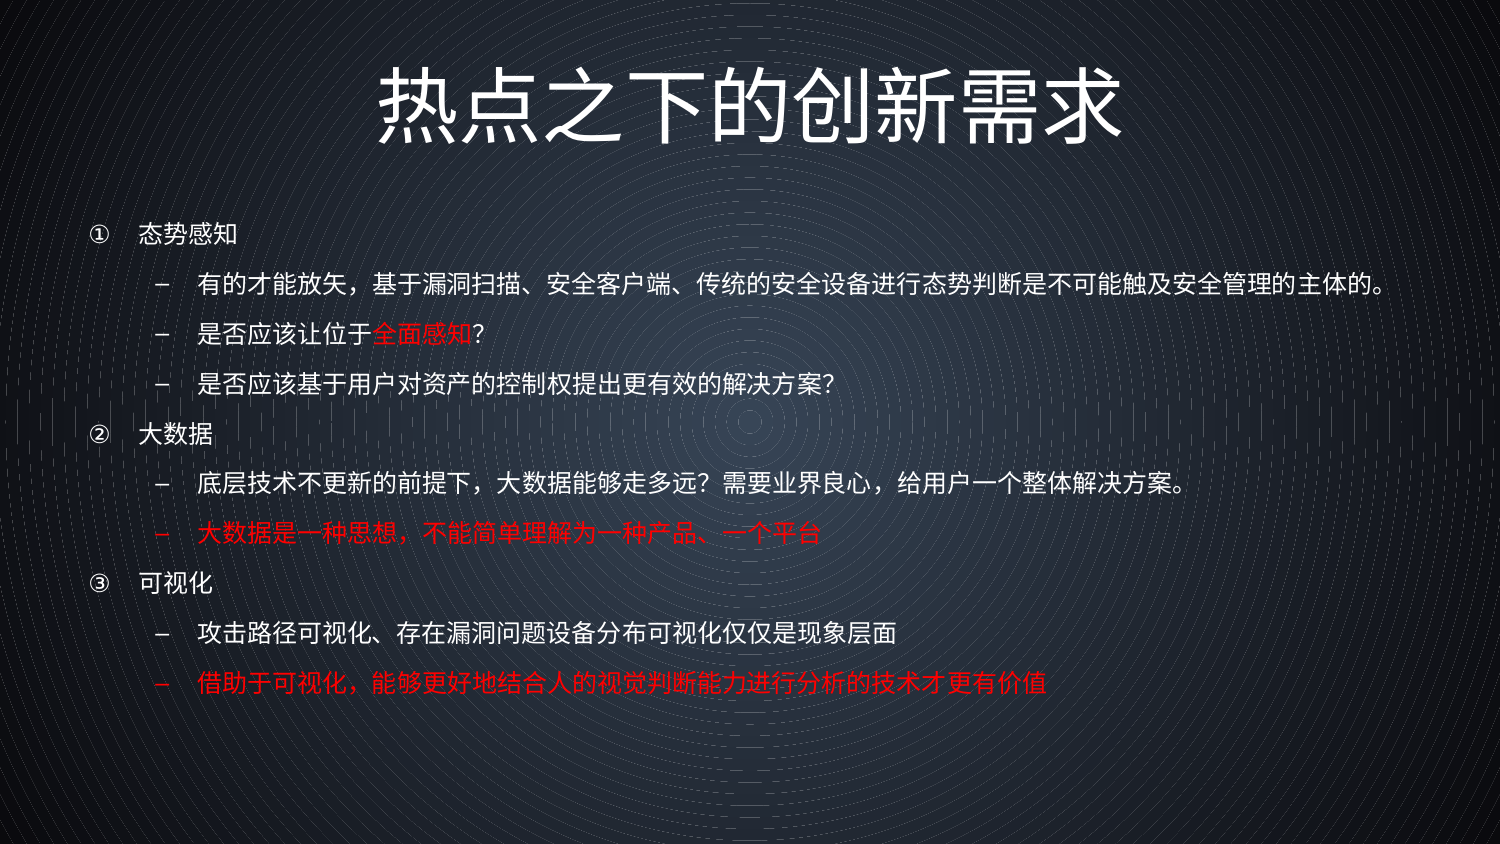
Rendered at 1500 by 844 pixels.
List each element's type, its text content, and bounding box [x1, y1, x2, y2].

title 热点之下的创新需求 [75, 33, 1425, 175]
list 态势感知 有的才能放矢，基于漏洞扫描、安全客户端、传统的安全设备进行态势判断是不可能触及安全管理的主体的。 是否应该让位于全面感知？ 是否应该基于用户对资产的控制权提出更有效的解决方案？ 大数据 底层技术不更新的前提下，大数据能够走多远？需要业界良心，给用户一个整体解决方案。 大数据是一种思想，不能简单理解为一种产品、一个平台 可视化 攻击路径可视化、存在漏洞问题设备分布可视化仅仅是现象层面 借助于可视化，能够更好地结合人的视觉判断能力进行分析的技术才更有价值 [75, 196, 1425, 754]
